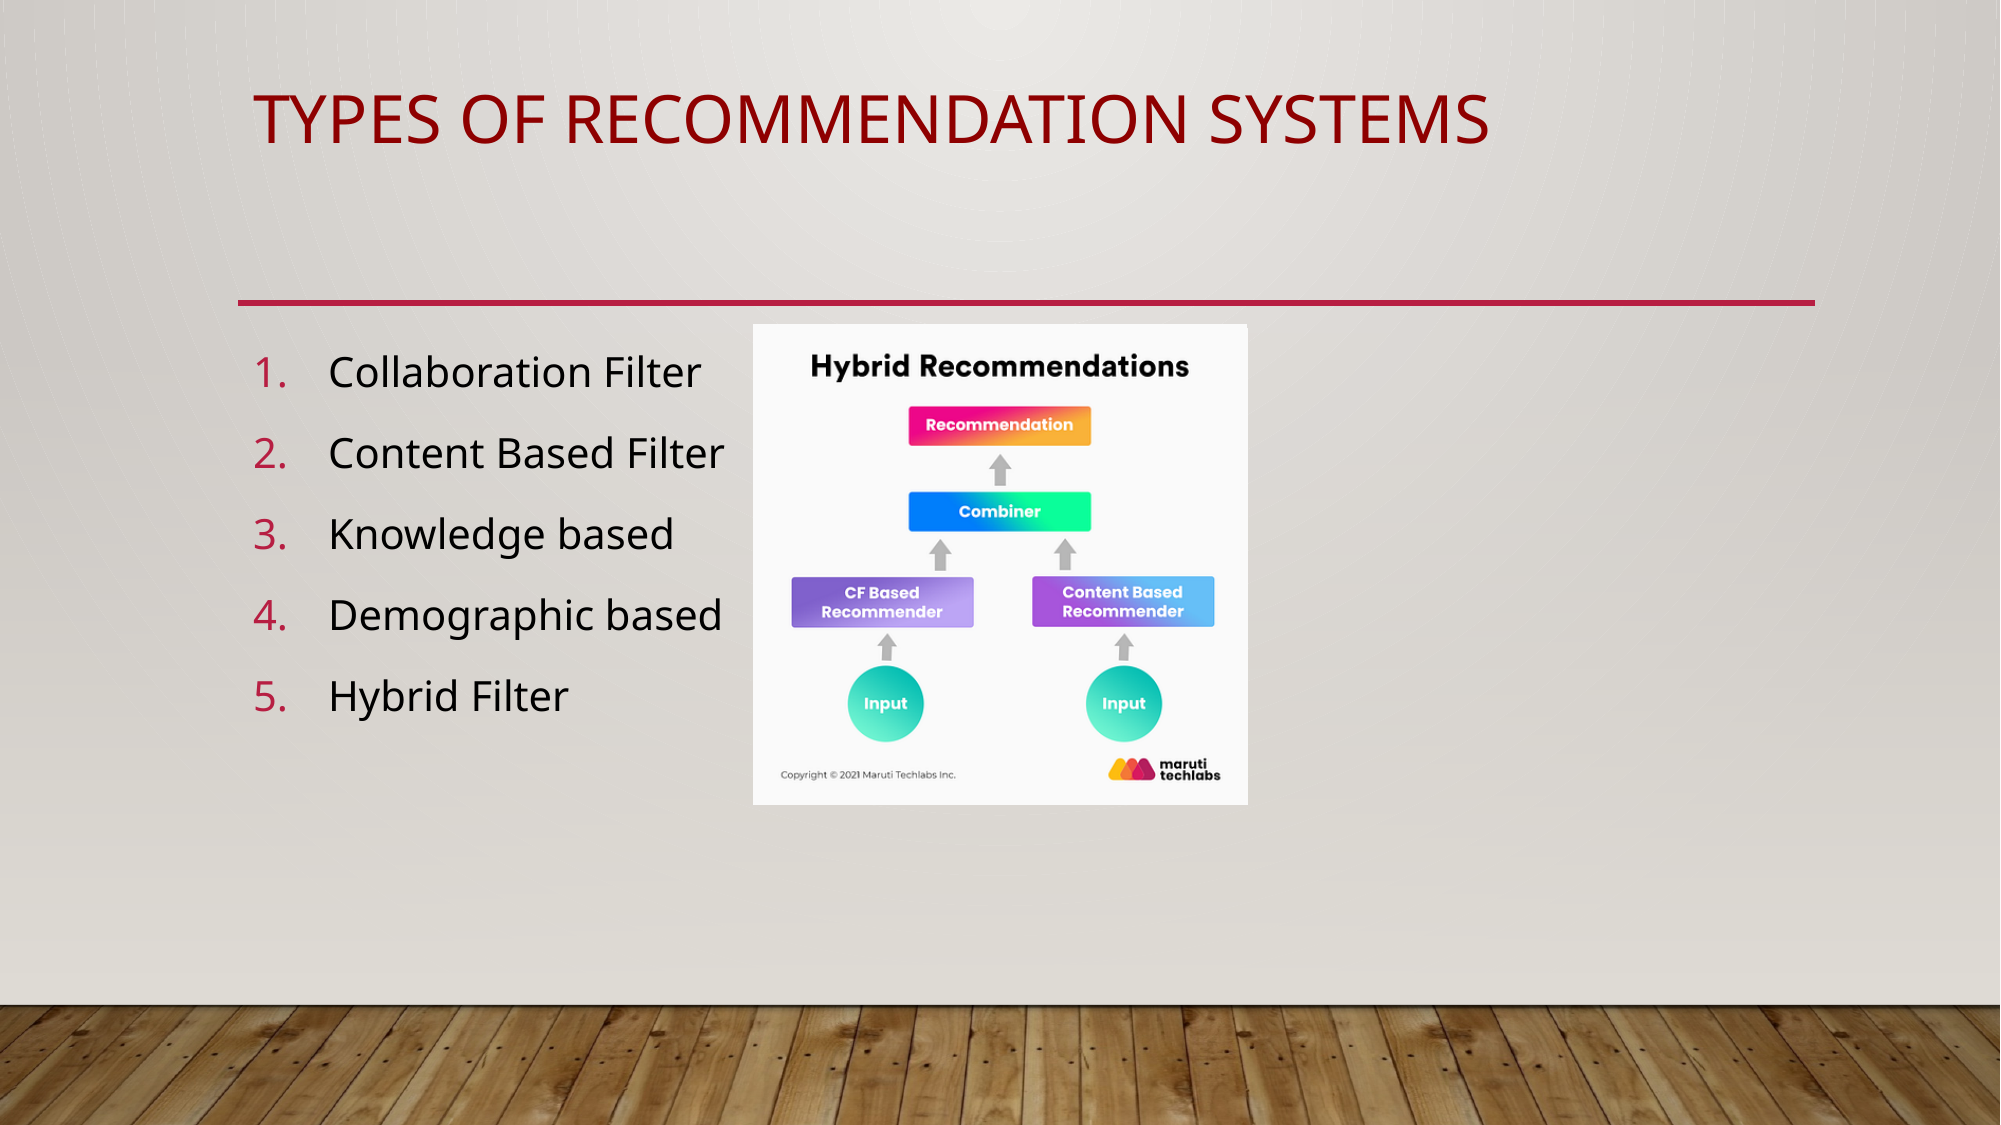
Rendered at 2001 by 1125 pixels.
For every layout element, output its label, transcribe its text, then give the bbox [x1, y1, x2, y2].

title Types of Recommendation systems [238, 78, 1814, 251]
list Collaboration Filter Content Based Filter Knowledge based Demographic based Hybrid Filter [238, 328, 1814, 895]
picture [752, 324, 1248, 806]
picture [0, 1005, 2000, 1125]
